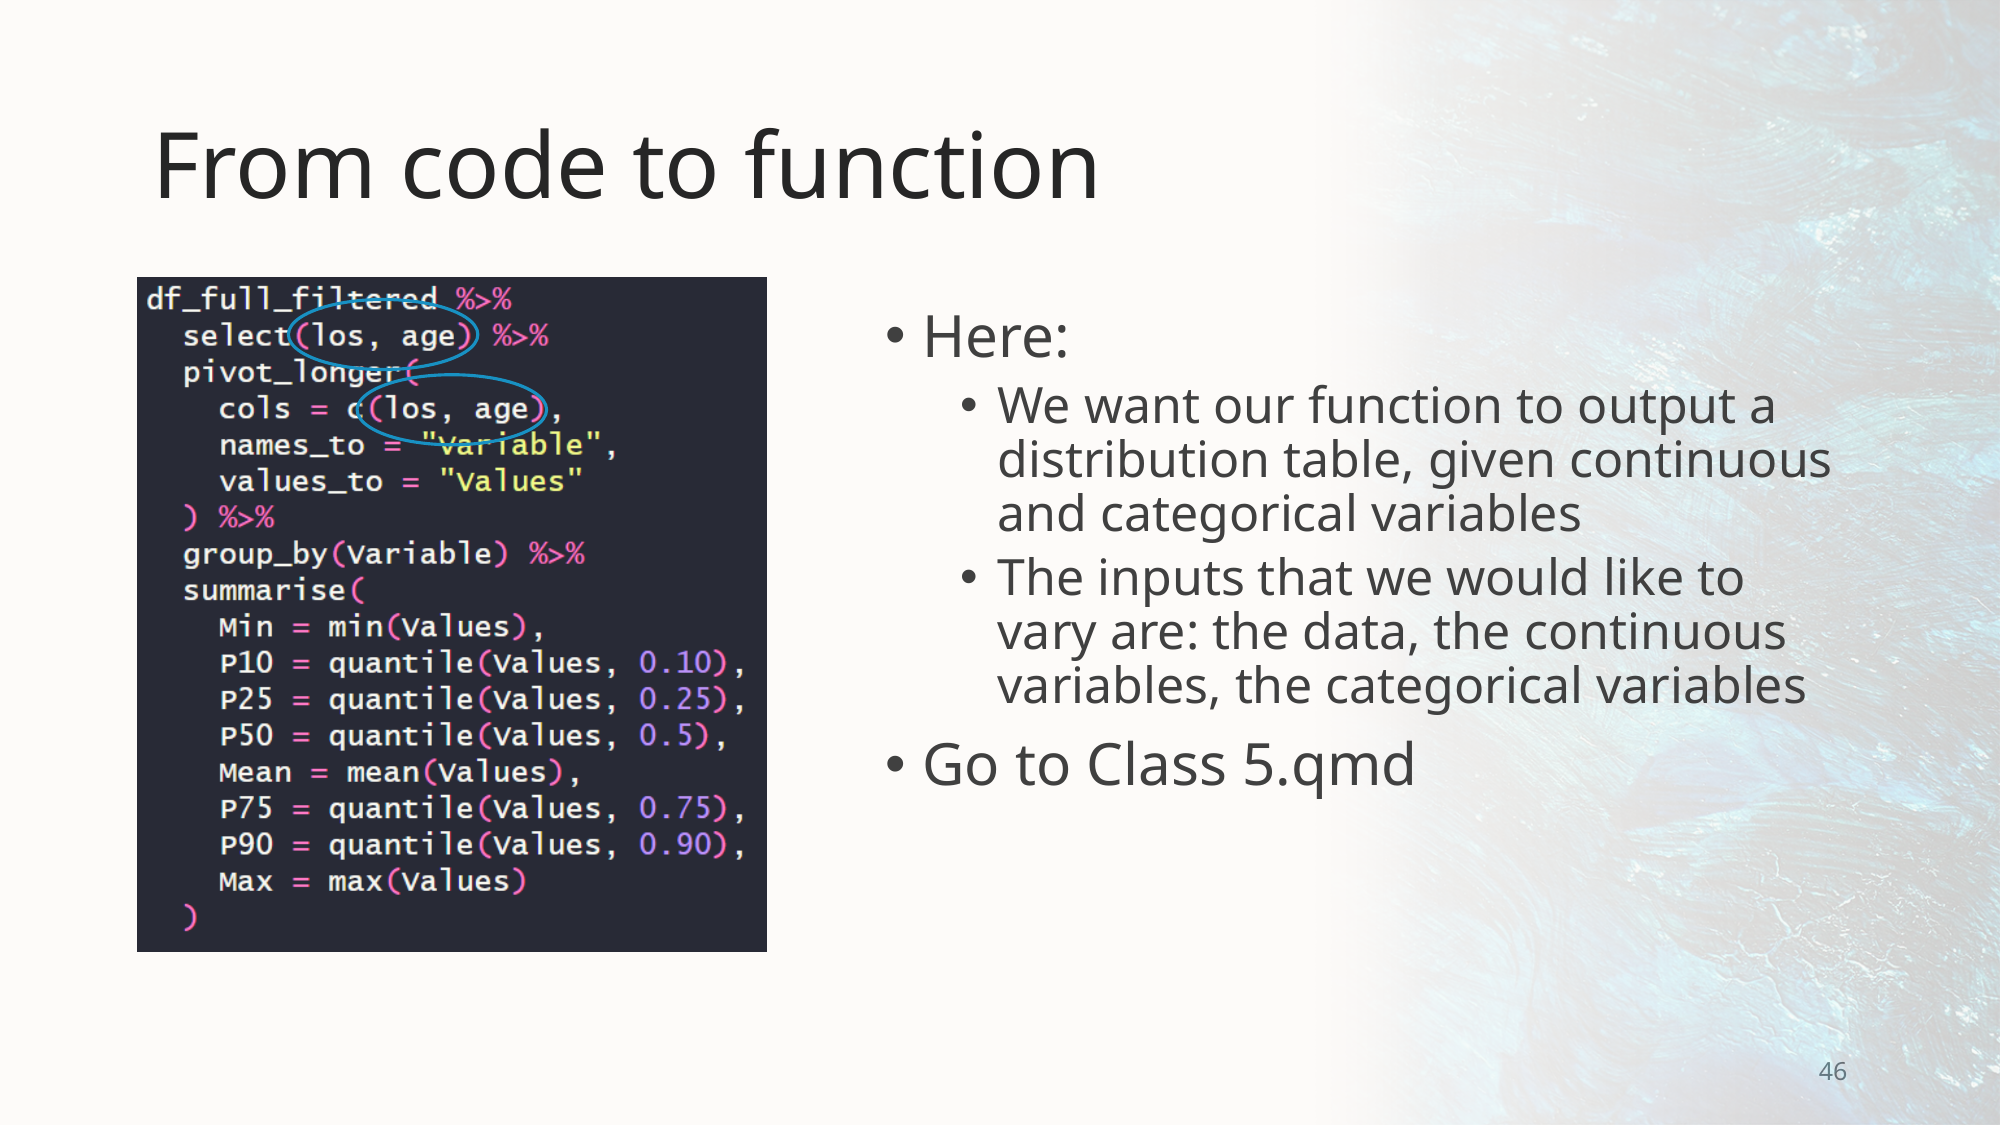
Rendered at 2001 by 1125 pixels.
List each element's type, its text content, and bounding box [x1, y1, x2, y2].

picture [136, 276, 767, 952]
picture [1286, 0, 2000, 1125]
title From code to function [137, 59, 1286, 278]
list Here: We want our function to output a distribution table, given continuous and categorical variables The inputs that we would like to vary are: the data, the continuous variables, the categorical variables Go to Class 5.qmd [870, 299, 1286, 1014]
